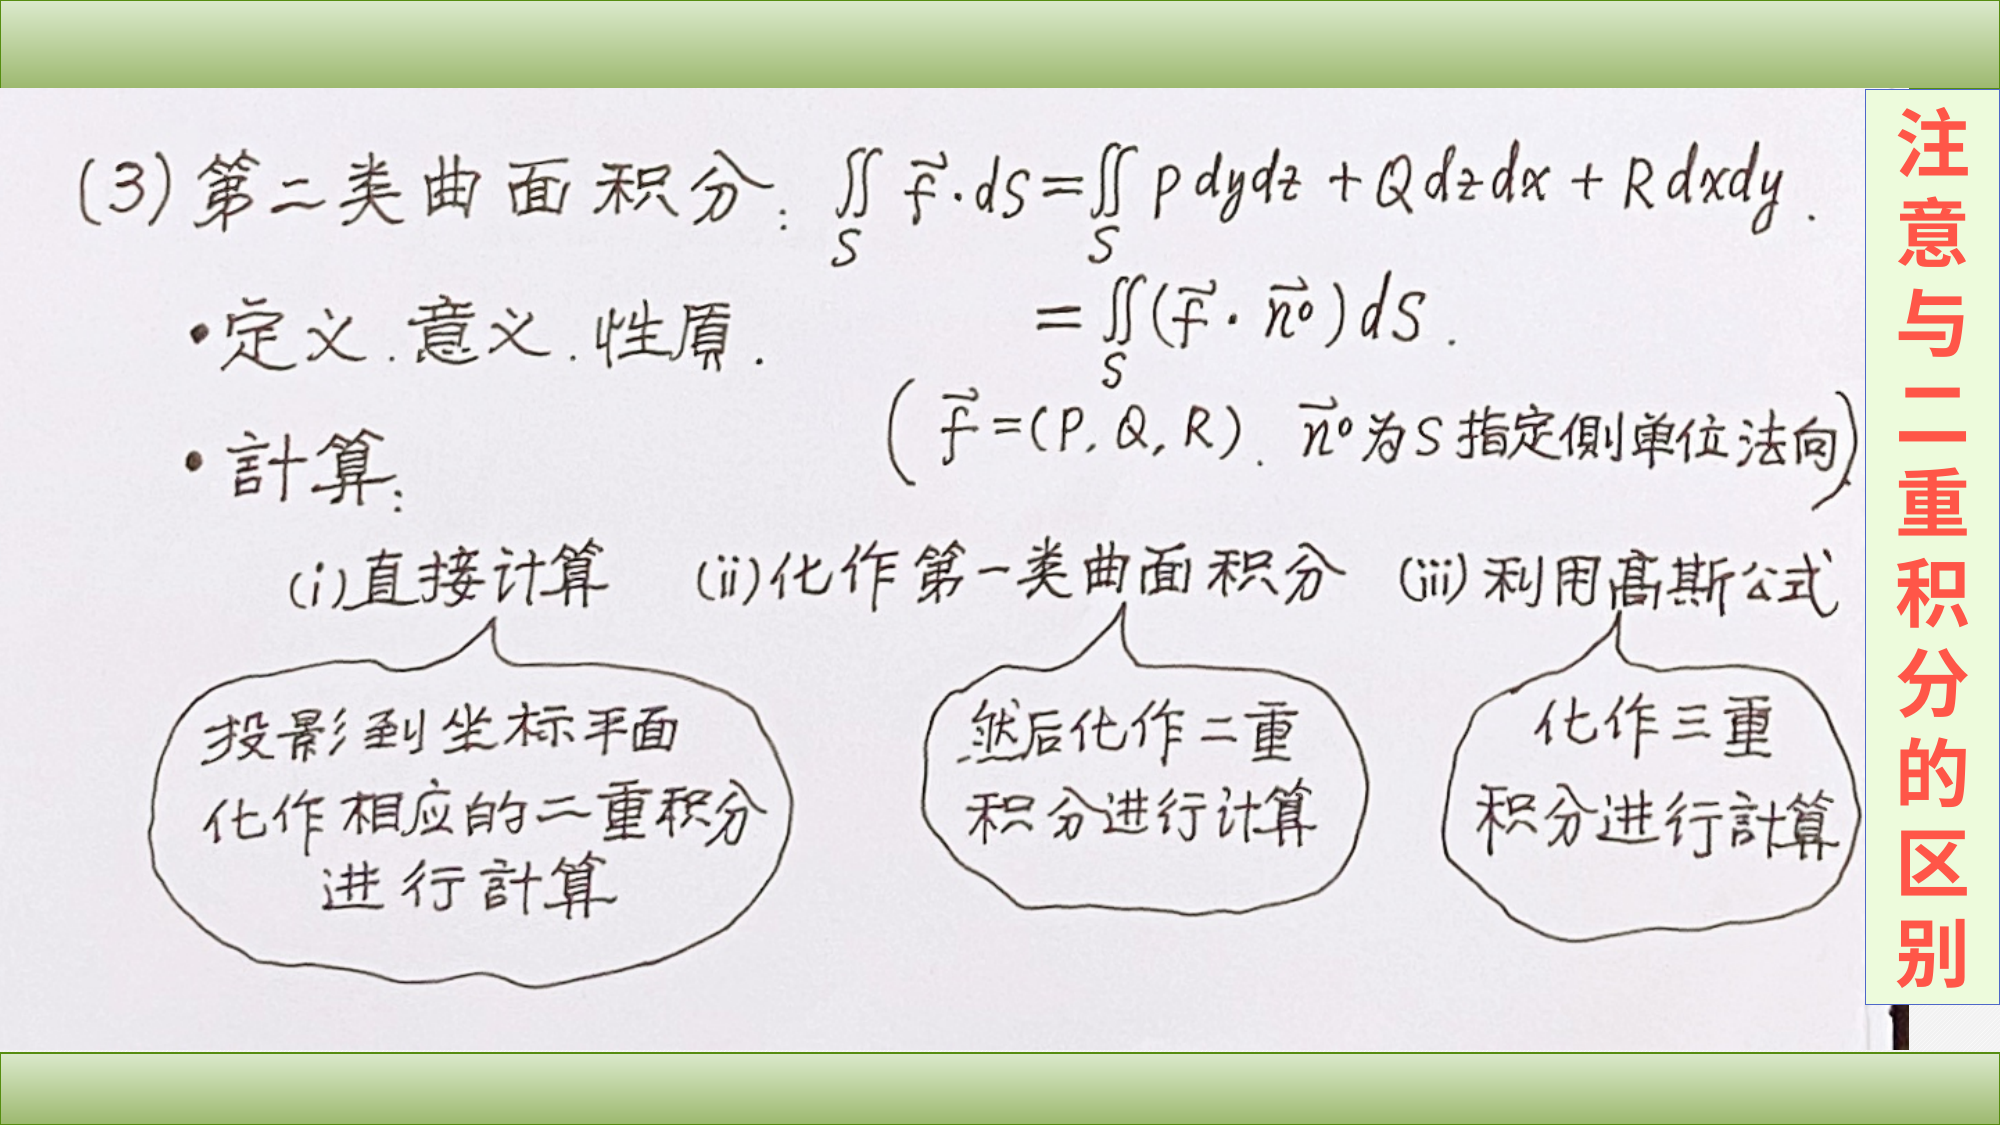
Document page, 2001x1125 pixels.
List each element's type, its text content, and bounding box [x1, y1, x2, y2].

text_box [0, 0, 2000, 89]
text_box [67, 1050, 326, 1070]
text_box 注 意 与 二 重 积 分 的 区 别 [1909, 89, 2000, 1005]
picture [0, 88, 1909, 1050]
text_box [0, 1052, 2000, 1125]
